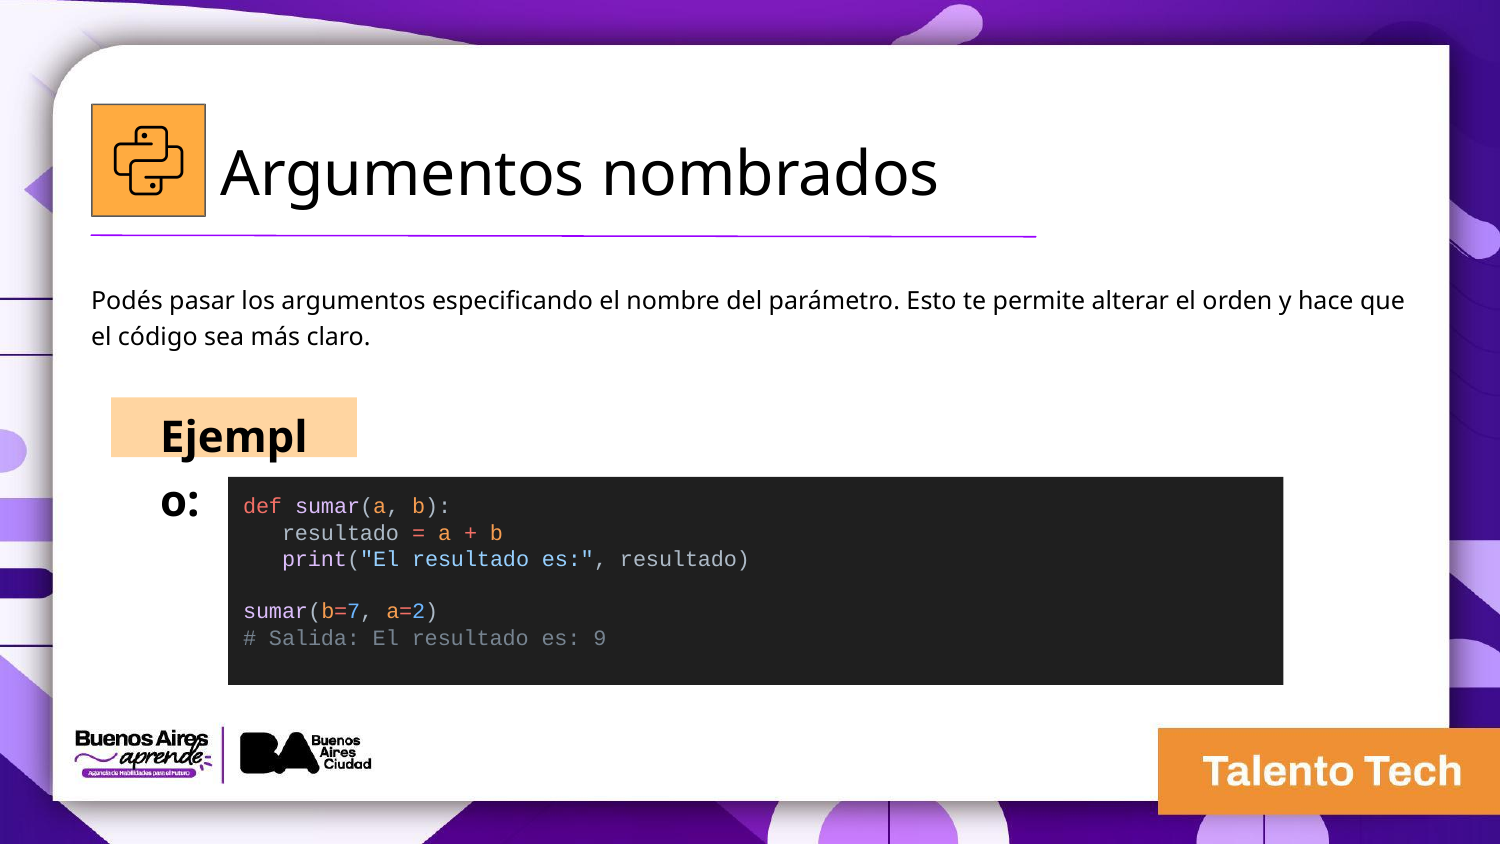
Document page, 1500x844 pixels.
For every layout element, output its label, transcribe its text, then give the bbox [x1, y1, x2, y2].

text_box [0, 0, 1500, 844]
picture [104, 115, 193, 205]
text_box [110, 393, 357, 458]
text_box Podés pasar los argumentos especificando el nombre del parámetro. Esto te permite alterar el orden y hace que el código sea más claro. [91, 278, 1421, 351]
text_box Ejemplo: [160, 465, 327, 525]
text_box def sumar(a, b): resultado = a + b print("El resultado es:", resultado) sumar(b=7, a=2) # Salida: El resultado es: 9 [228, 476, 1284, 685]
text_box Argumentos nombrados [220, 118, 1421, 208]
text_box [90, 103, 207, 218]
